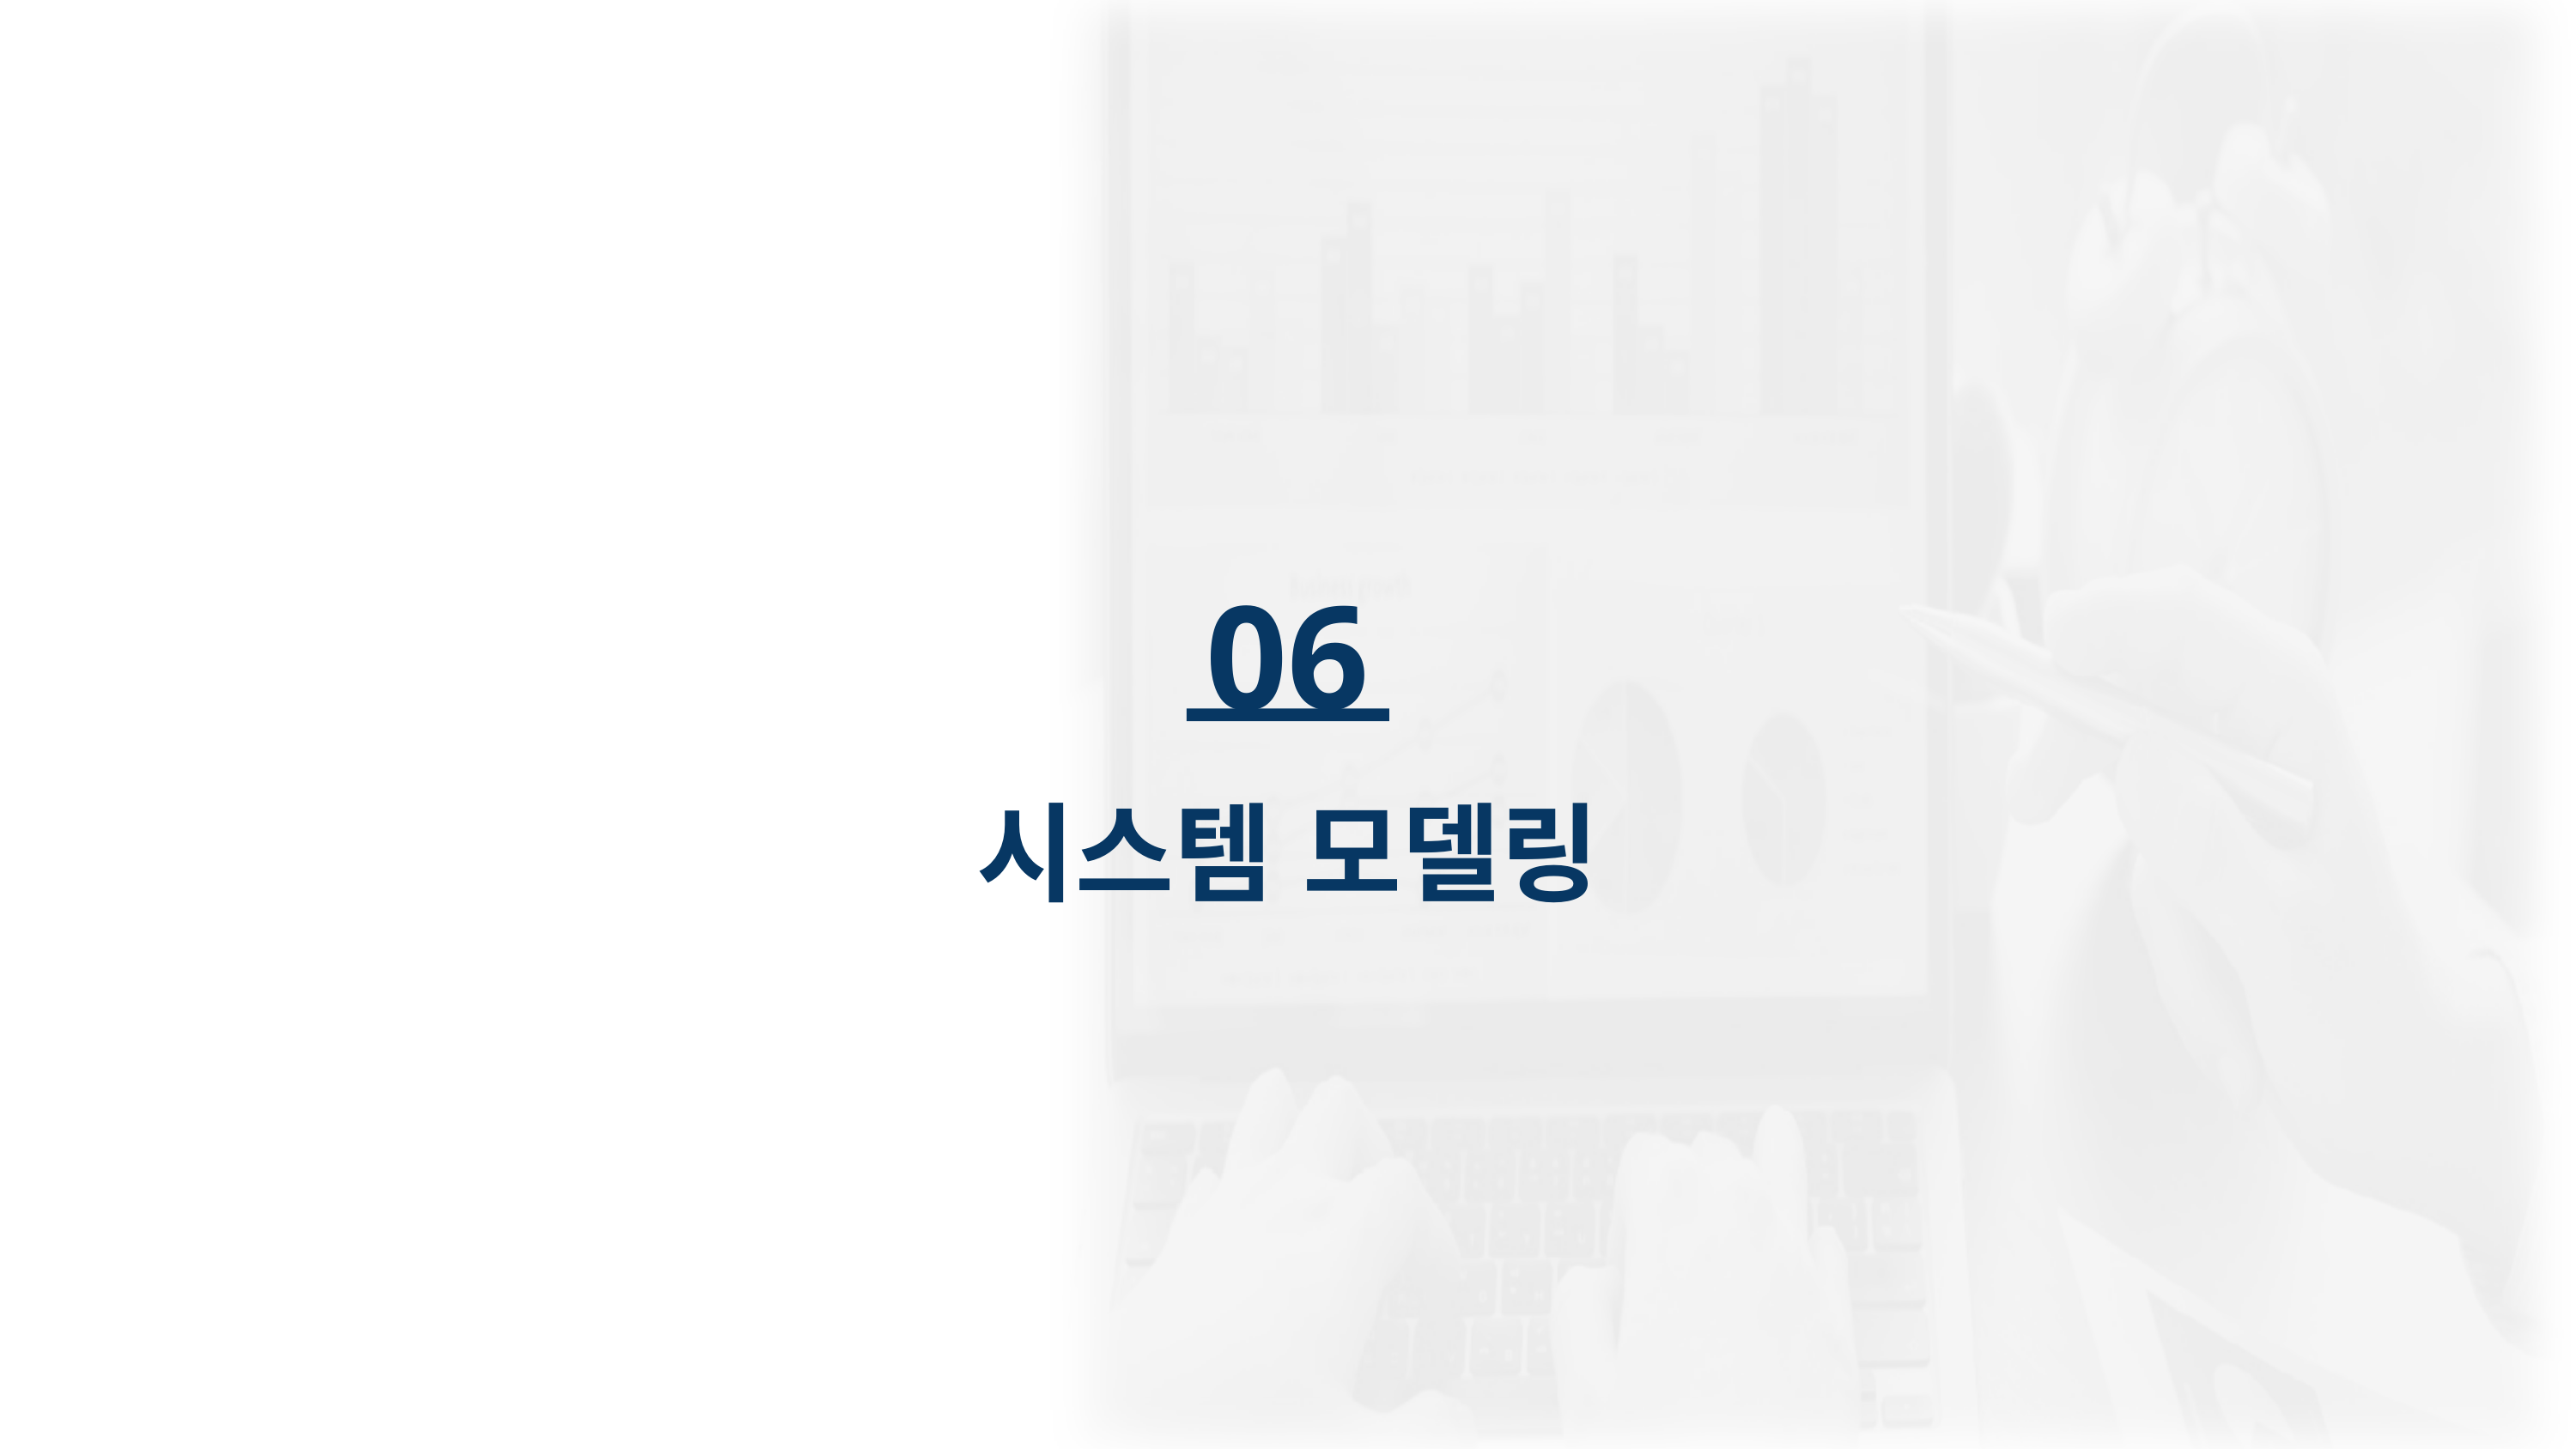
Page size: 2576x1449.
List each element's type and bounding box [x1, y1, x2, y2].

text_box [646, 531, 1930, 917]
